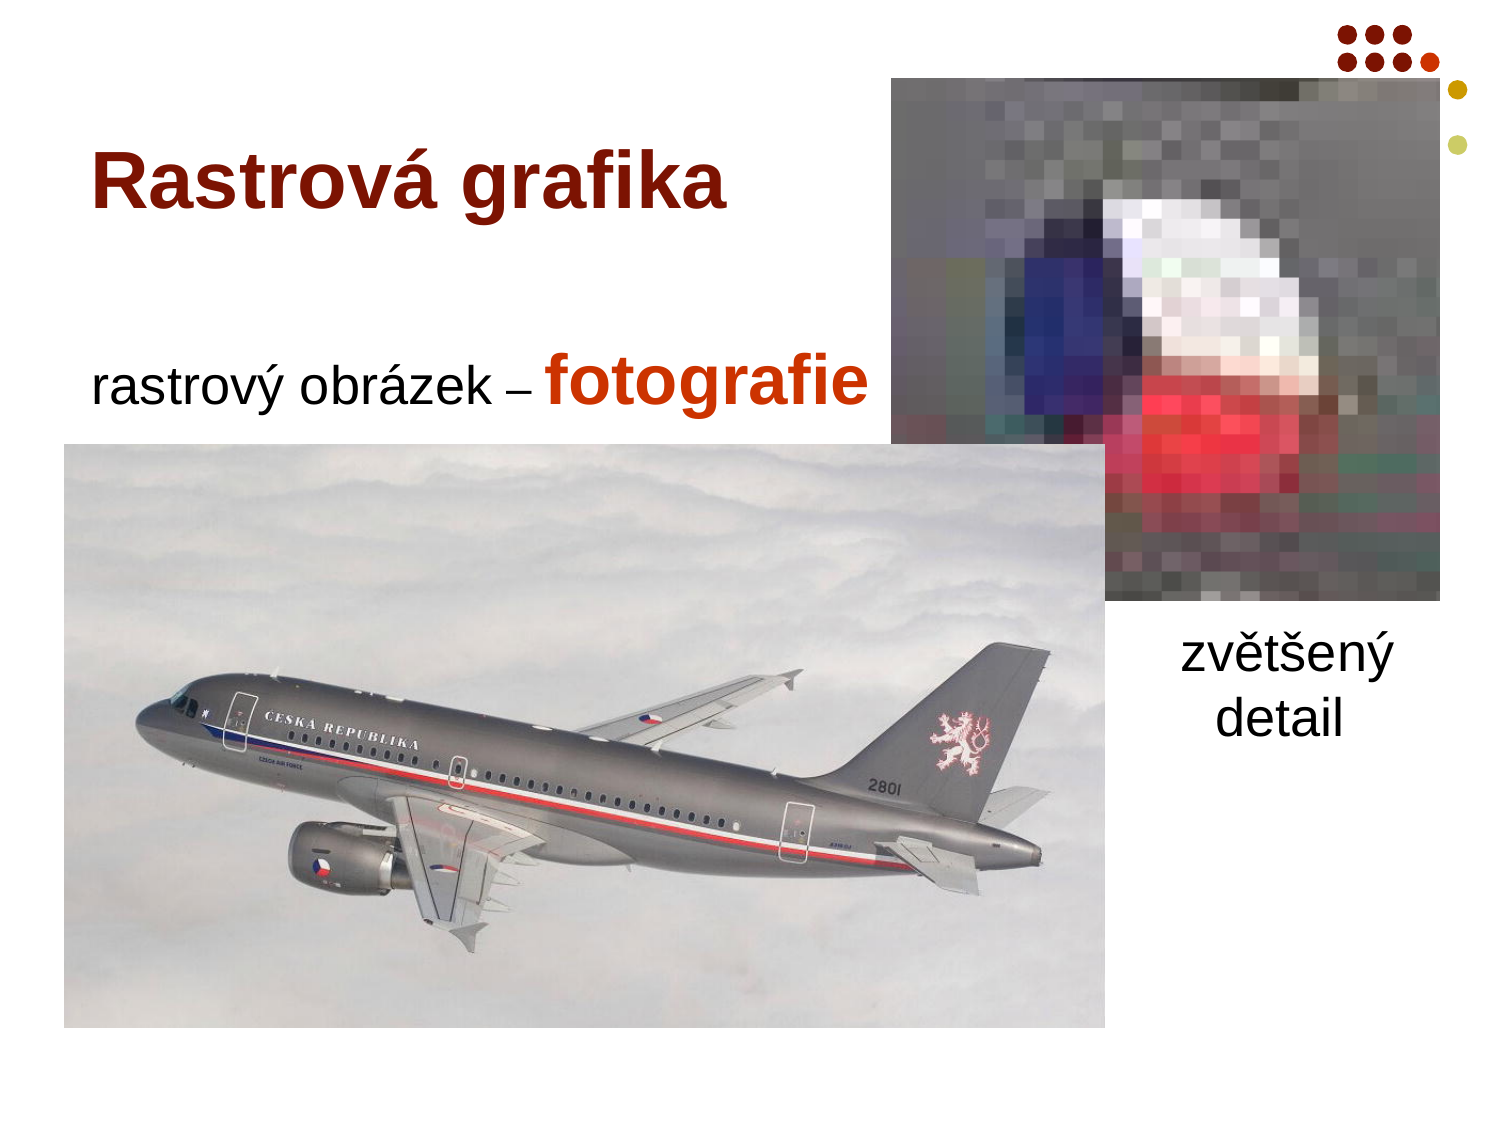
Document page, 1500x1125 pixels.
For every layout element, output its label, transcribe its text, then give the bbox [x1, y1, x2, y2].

text_box zvětšený detail [1139, 609, 1436, 755]
title Rastrová grafika [75, 20, 1313, 233]
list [891, 78, 1440, 601]
list rastrový obrázek – fotografie [76, 326, 891, 433]
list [64, 444, 1105, 1028]
